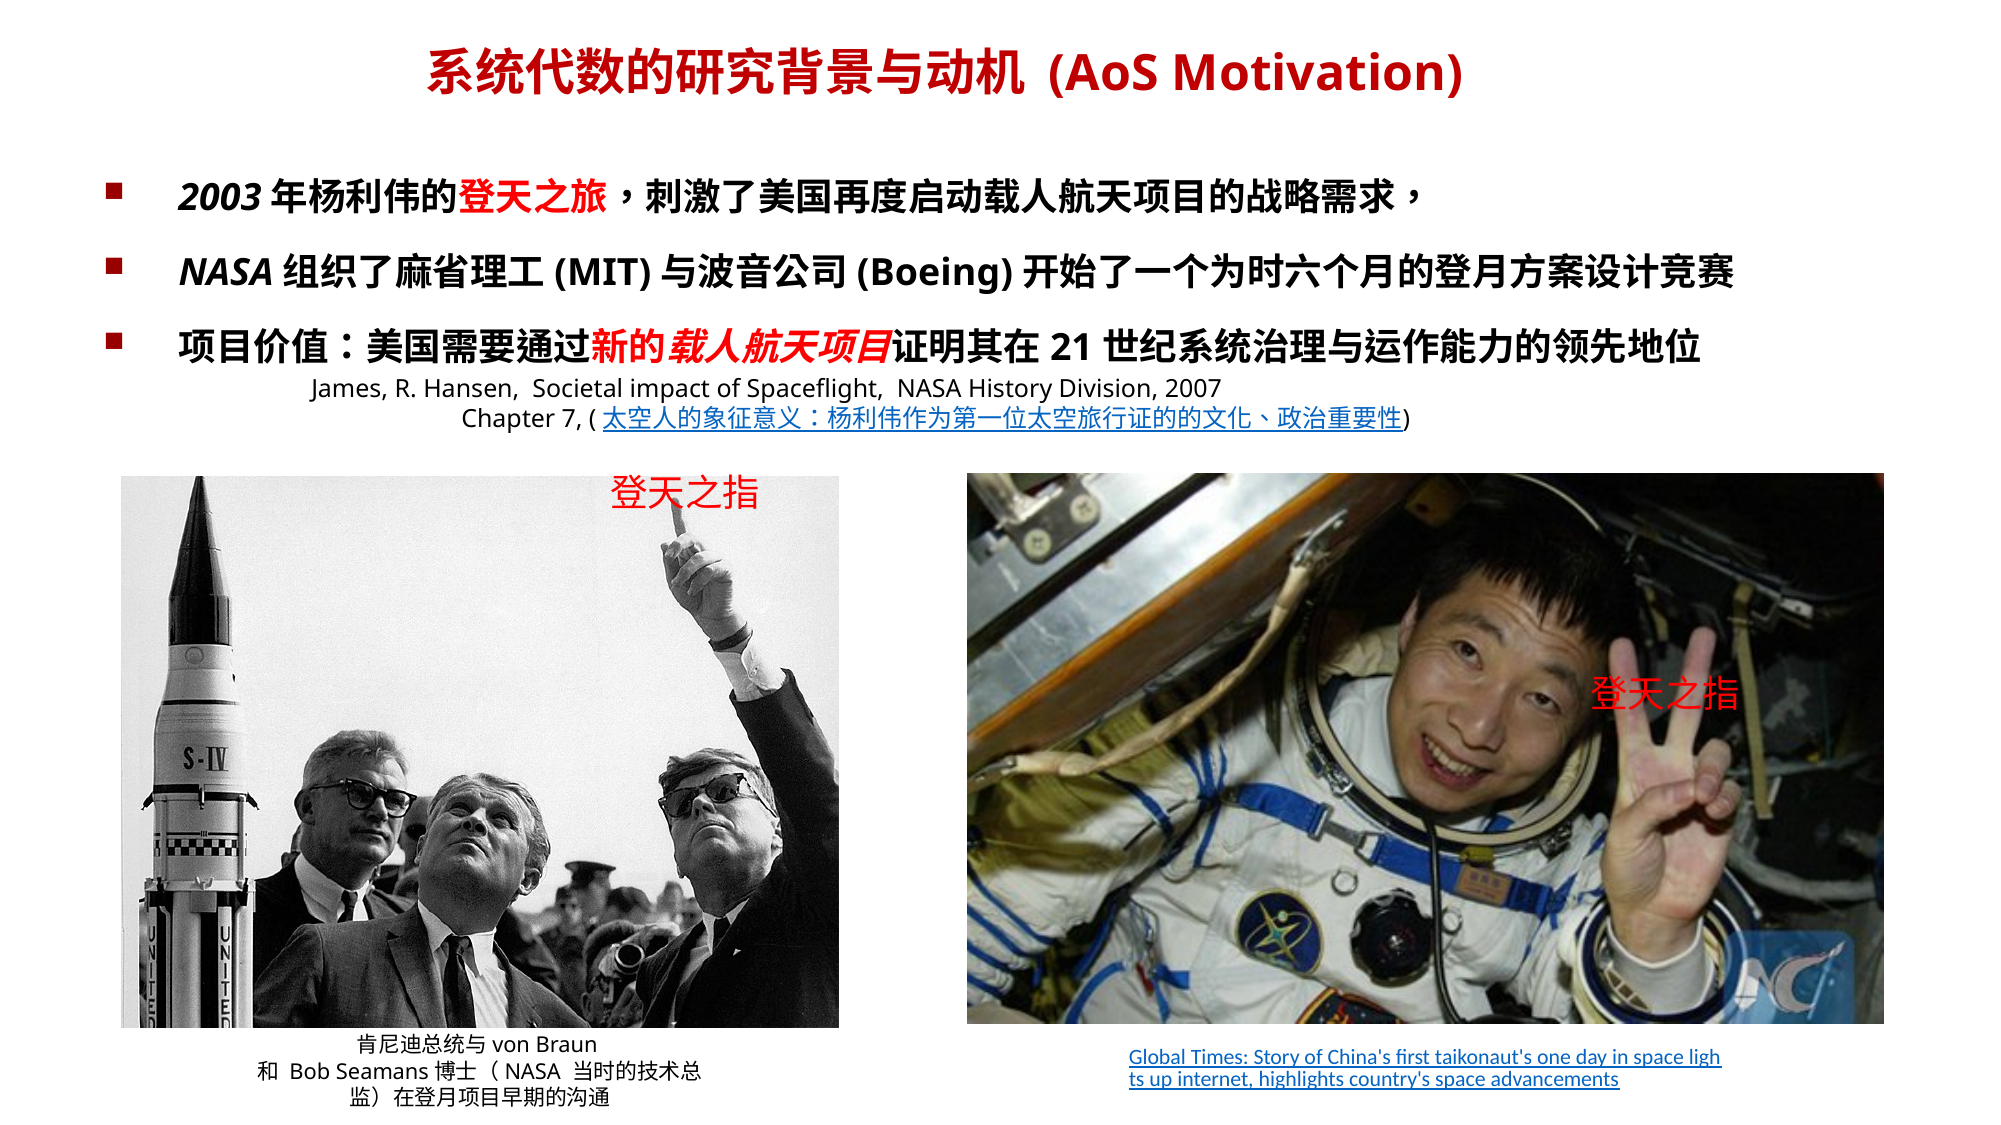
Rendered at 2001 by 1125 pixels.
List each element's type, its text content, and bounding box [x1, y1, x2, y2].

picture [967, 473, 1884, 1024]
title 系统代数的研究背景与动机 (AoS Motivation) [44, 35, 1846, 113]
text_box James, R. Hansen, Societal impact of Spaceflight, NASA History Division, 2007 Chapter 7, (太空人的象征意义：杨利伟作为第一位太空旅行证的的文化、政治重要性) [296, 365, 1426, 447]
text_box 肯尼迪总统与von Braun 和 Bob Seamans博士（NASA 当时的技术总监）在登月项目早期的沟通 [234, 1028, 726, 1118]
text_box Global Times: Story of China's first taikonaut's one day in space lights up internet, highlights country's space advancements [1113, 1035, 1737, 1077]
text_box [121, 461, 839, 1028]
text_box 2003年杨利伟的登天之旅，刺激了美国再度启动载人航天项目的战略需求， NASA组织了麻省理工(MIT)与波音公司(Boeing)开始了一个为时六个月的登月方案设计竞赛 项目价值：美国需要通过新的载人航天项目证明其在21世纪系统治理与运作能力的领先地位 [88, 142, 1916, 419]
